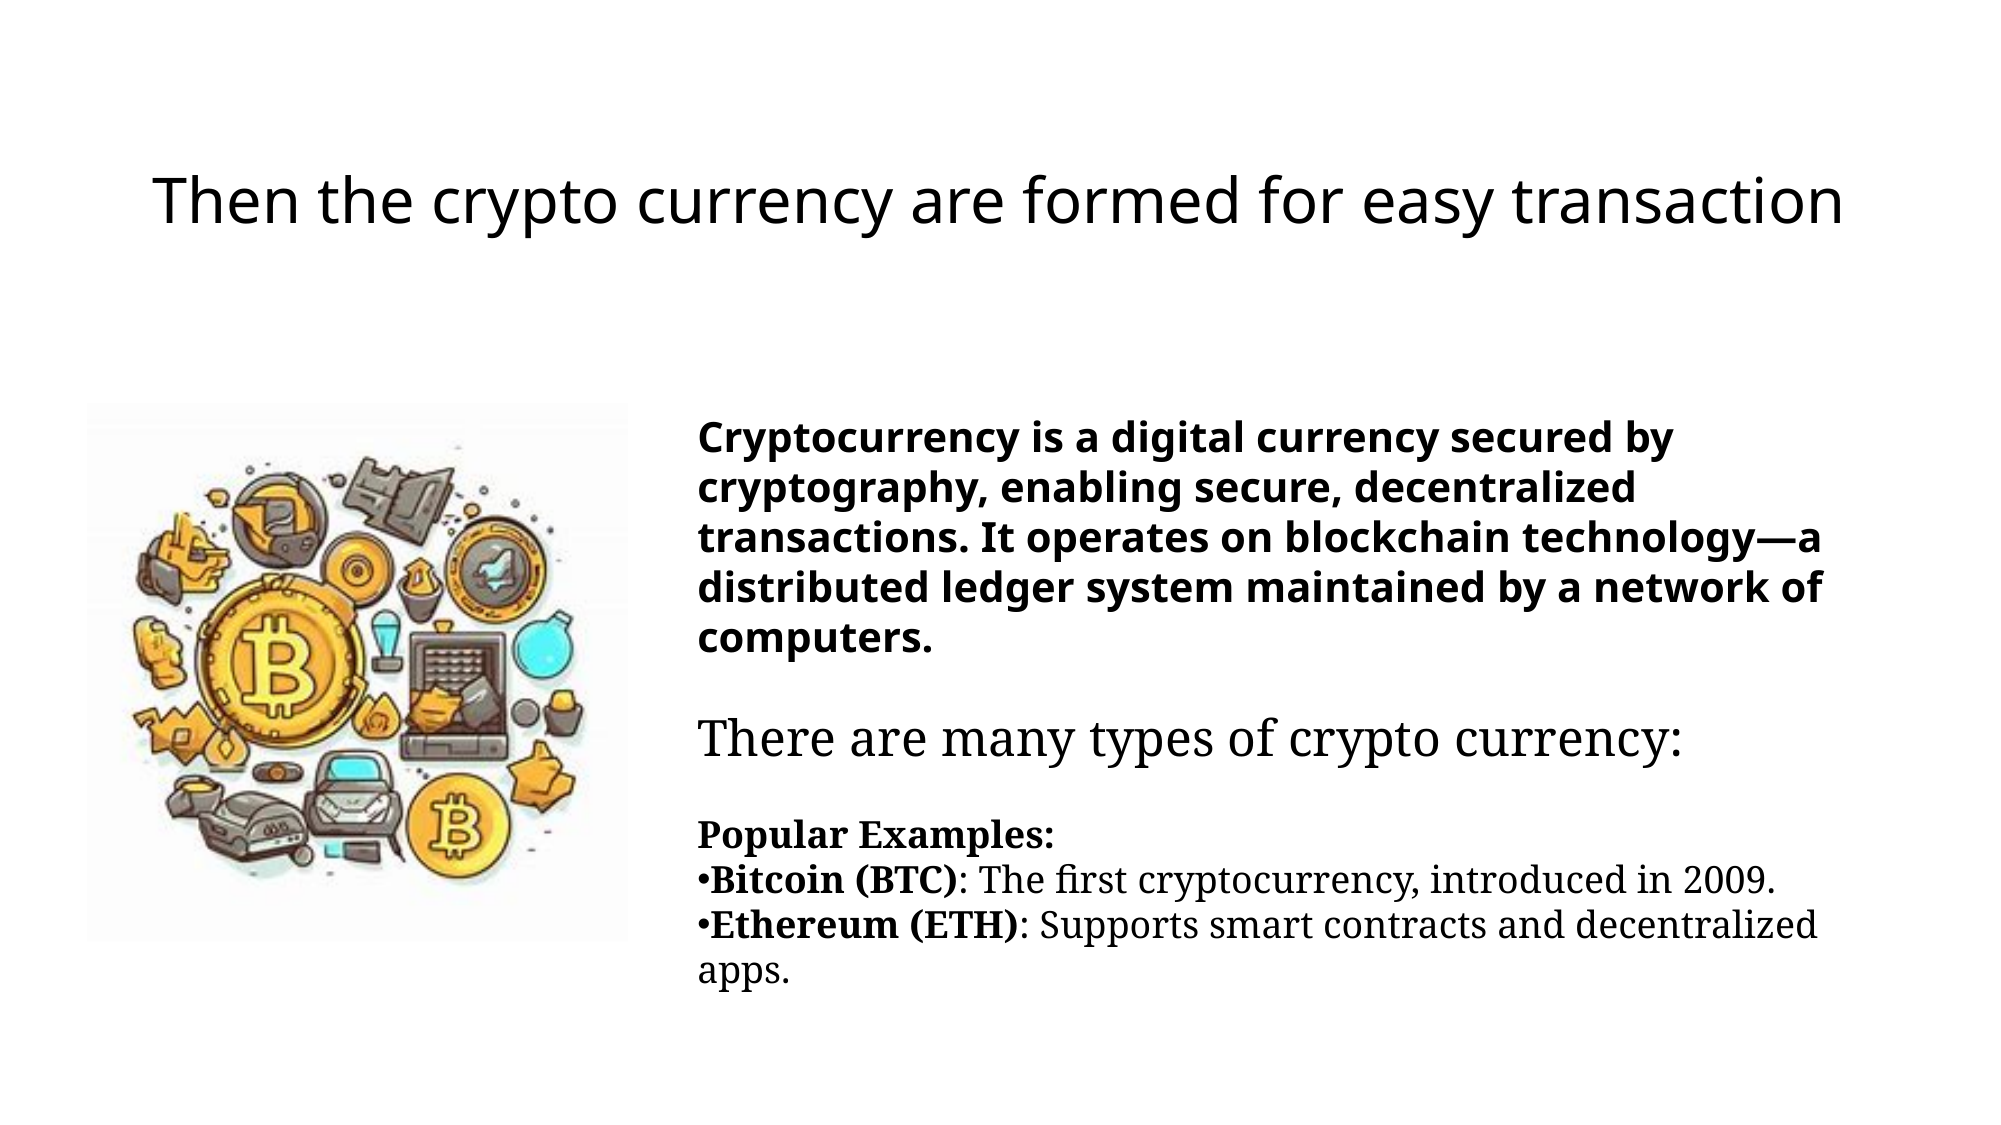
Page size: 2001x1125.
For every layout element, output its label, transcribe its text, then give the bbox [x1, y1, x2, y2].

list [87, 403, 628, 944]
title Then the crypto currency are formed for easy transaction [137, 59, 1863, 278]
text_box Cryptocurrency is a digital currency secured by cryptography, enabling secure, decentralized transactions. It operates on blockchain technology—a distributed ledger system maintained by a network of computers. There are many types of crypto currency: Popular Examples: Bitcoin (BTC): The first cryptocurrency, introduced in 2009. Ethereum (ETH): Supports smart contracts and decentralized apps. [682, 403, 1863, 1044]
